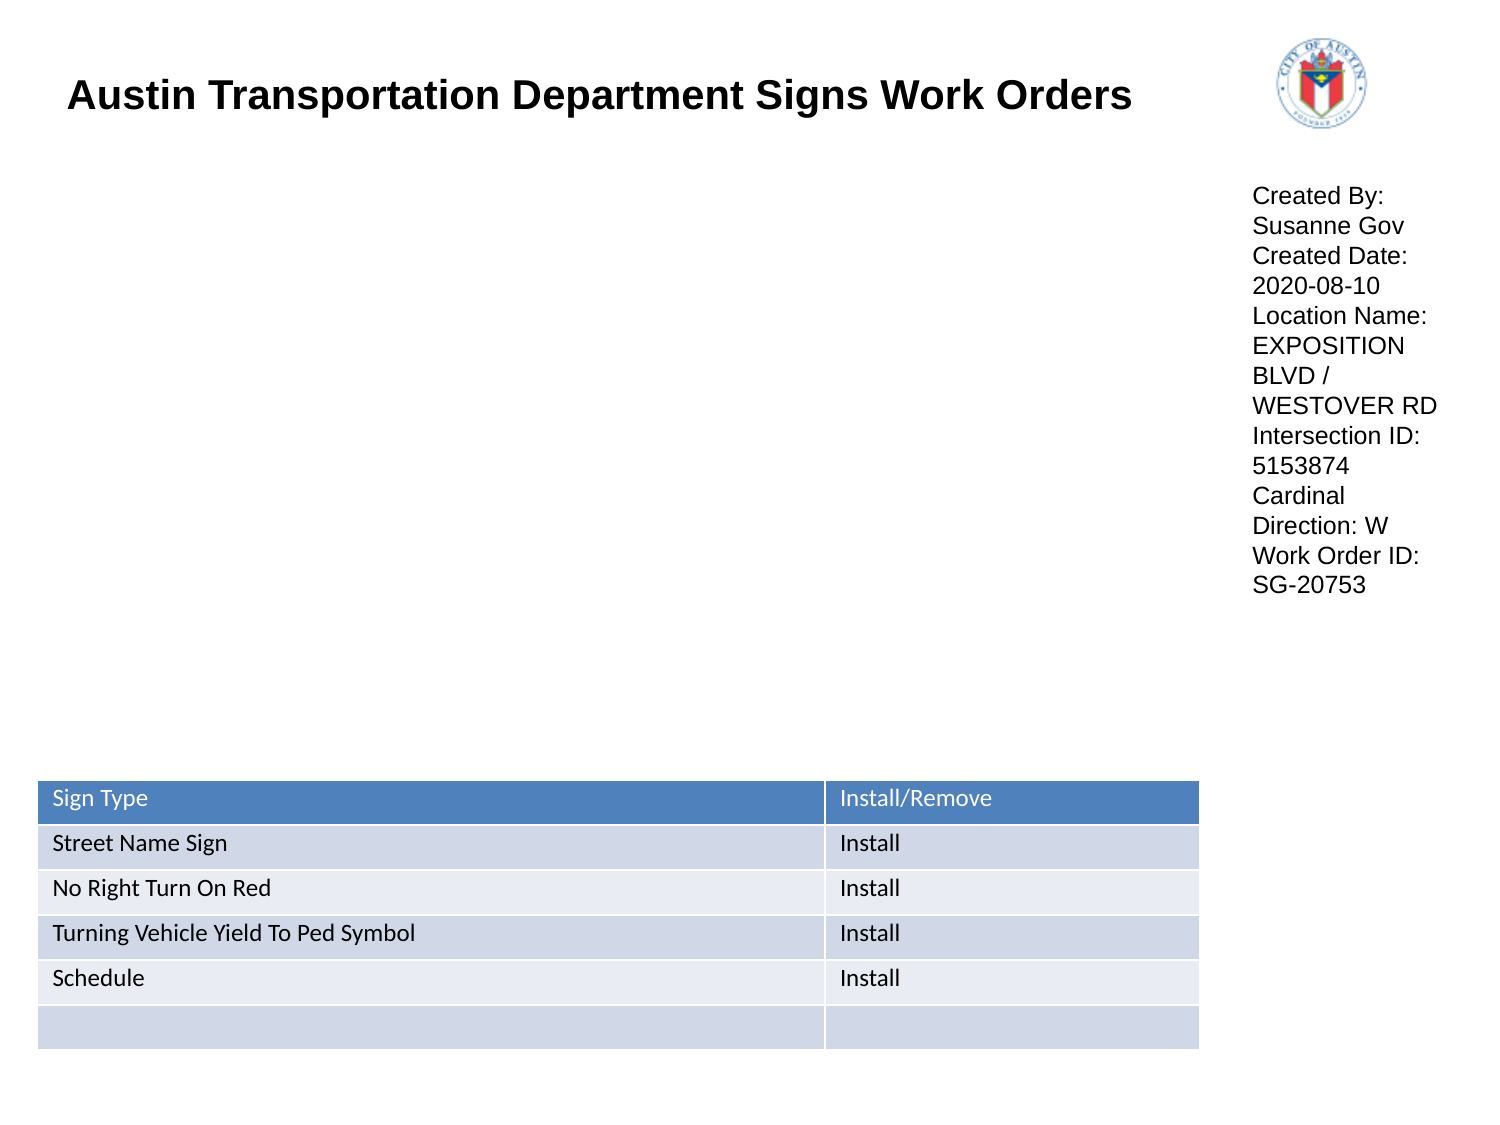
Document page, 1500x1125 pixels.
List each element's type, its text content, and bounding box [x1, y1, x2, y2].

text_box Created By: Susanne Gov Created Date: 2020-08-10 Location Name: EXPOSITION BLVD / WESTOVER RD Intersection ID: 5153874 Cardinal Direction: W Work Order ID: SG-20753 [1237, 172, 1463, 607]
table_cell [826, 1006, 1199, 1049]
table_cell Install [826, 871, 1199, 914]
table_cell Install [826, 916, 1199, 959]
table_cell No Right Turn On Red [38, 871, 824, 914]
table_cell Street Name Sign [38, 826, 824, 869]
picture [1274, 37, 1369, 132]
table_header Sign Type [38, 781, 824, 824]
table_cell Install [826, 961, 1199, 1004]
table_cell Turning Vehicle Yield To Ped Symbol [38, 916, 824, 959]
table_cell Install [826, 826, 1199, 869]
table_cell Schedule [38, 961, 824, 1004]
table_cell [38, 1006, 824, 1049]
table_header Install/Remove [826, 781, 1199, 824]
text_box Austin Transportation Department Signs Work Orders [51, 60, 1149, 125]
